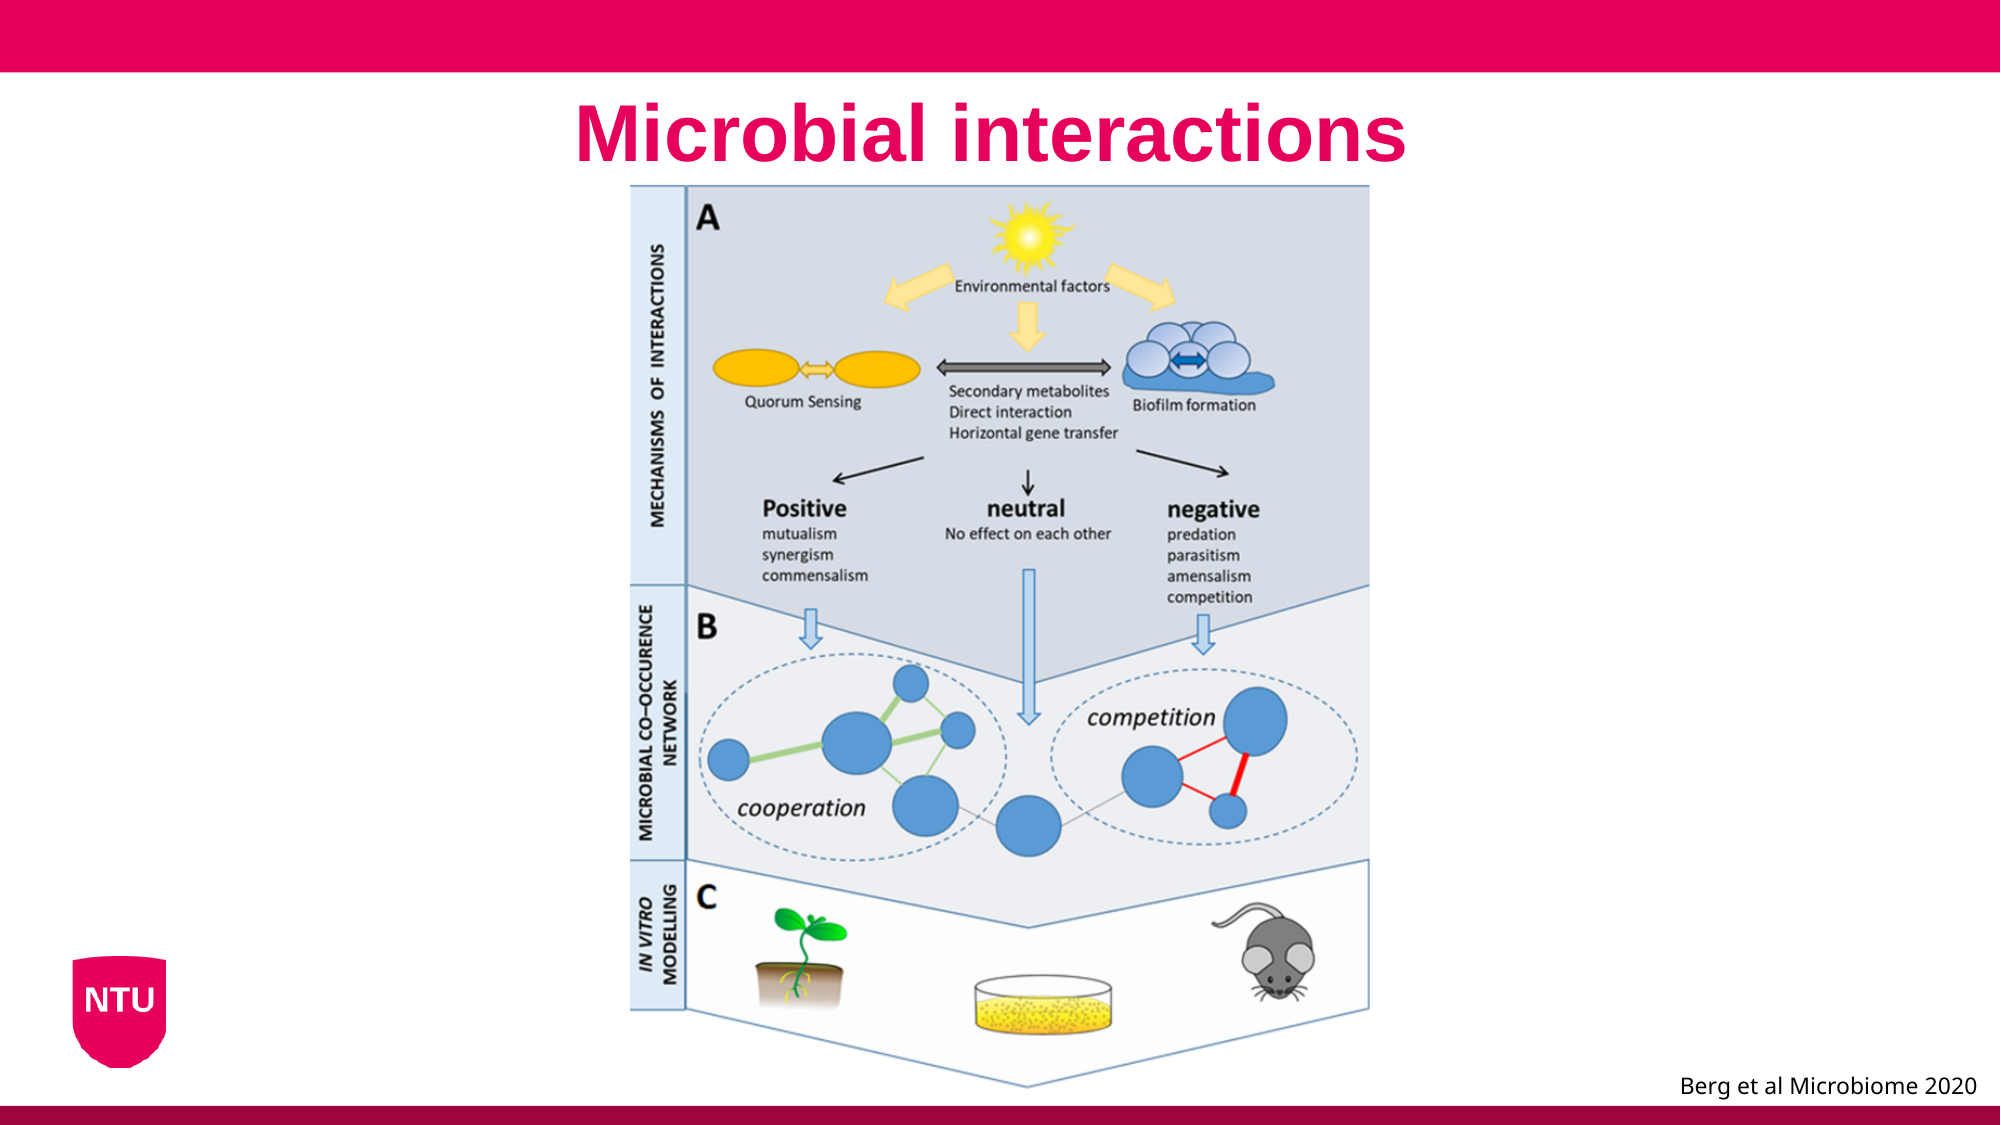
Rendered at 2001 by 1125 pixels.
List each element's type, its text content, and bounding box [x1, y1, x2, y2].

text_box Microbial interactions [72, 72, 1928, 185]
picture [629, 184, 1371, 1090]
text_box Berg et al Microbiome 2020 [1665, 1063, 1994, 1107]
